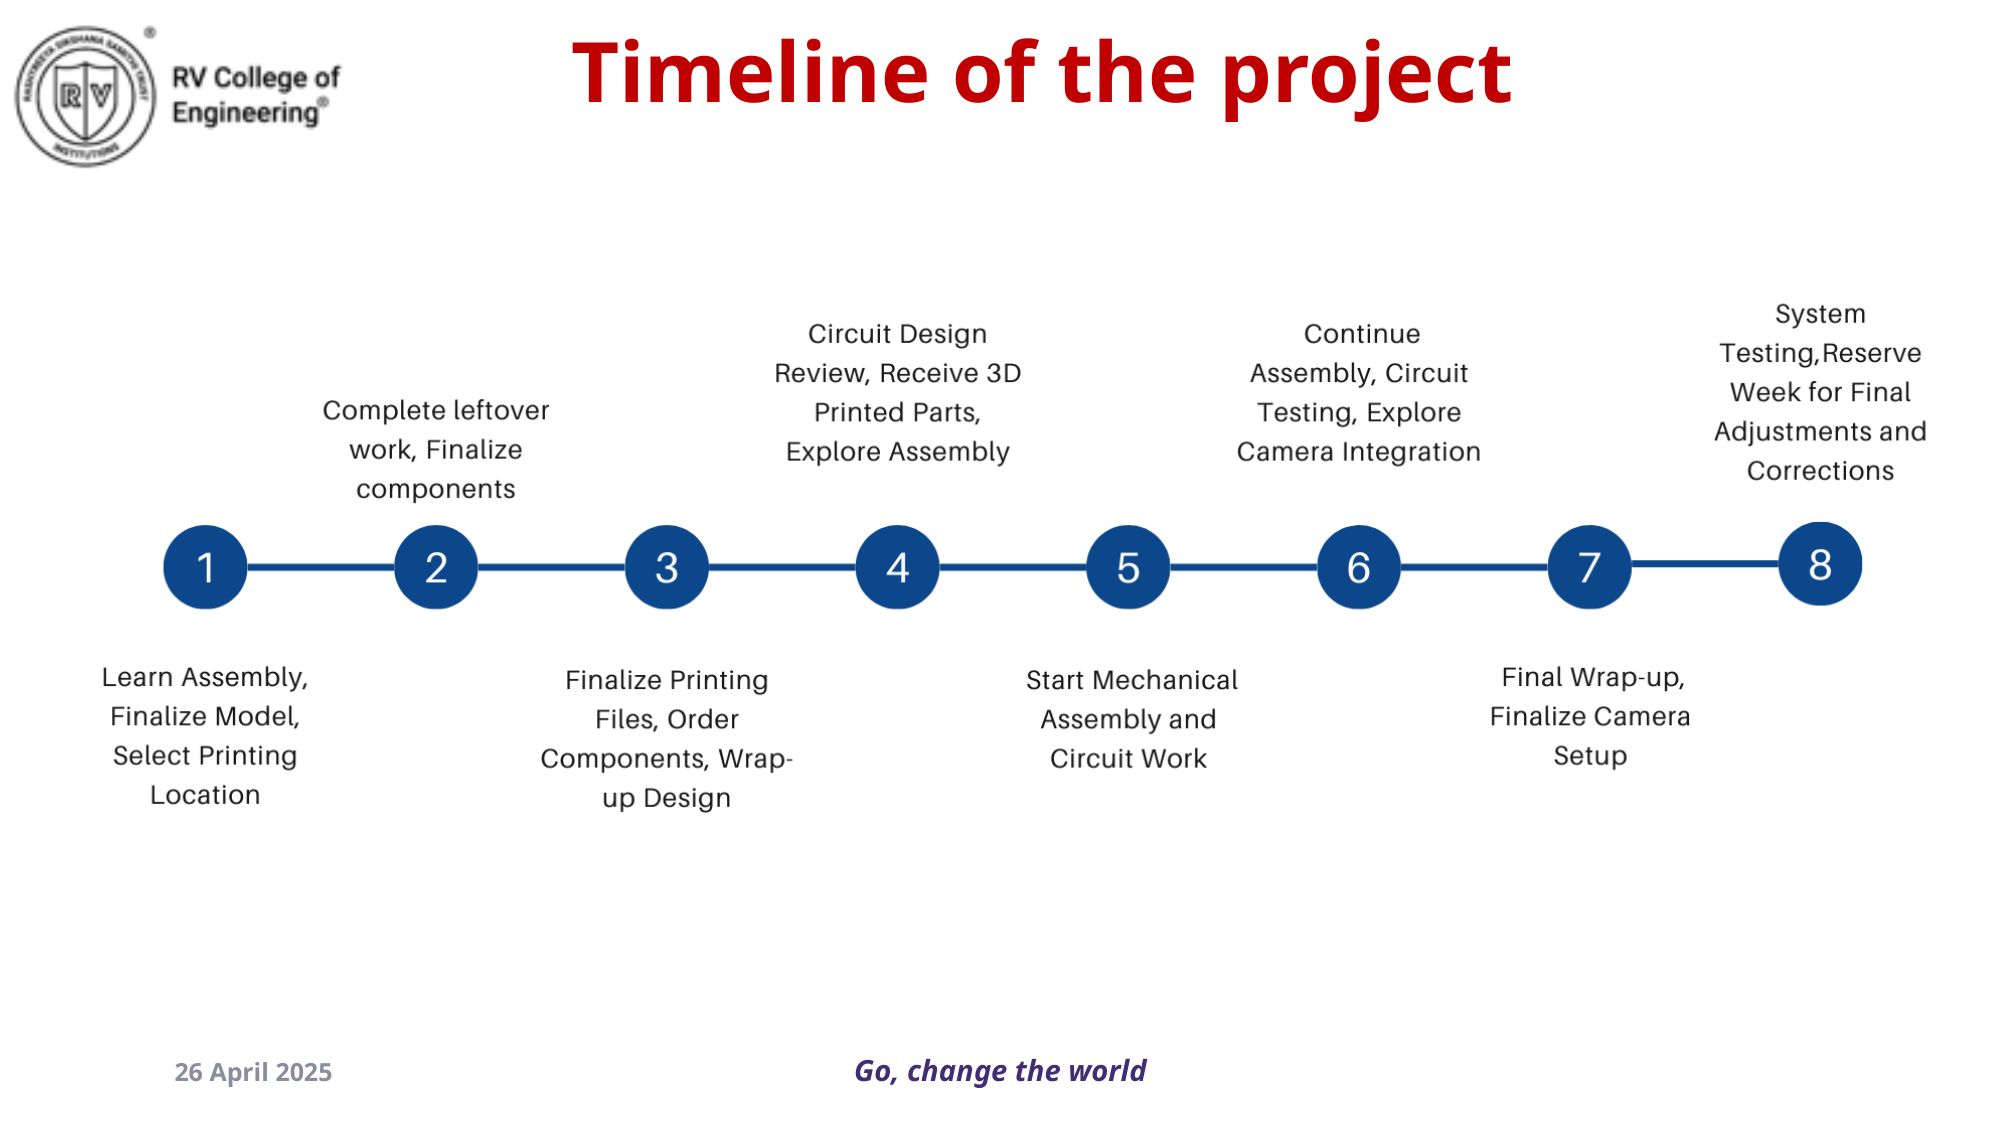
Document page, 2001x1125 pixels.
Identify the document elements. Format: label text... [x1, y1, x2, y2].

picture [16, 234, 1948, 890]
text_box Timeline of the project [374, 0, 1711, 138]
text_box 26 April 2025 [28, 1041, 479, 1101]
text_box [40, 183, 1972, 1042]
picture [0, 12, 363, 176]
